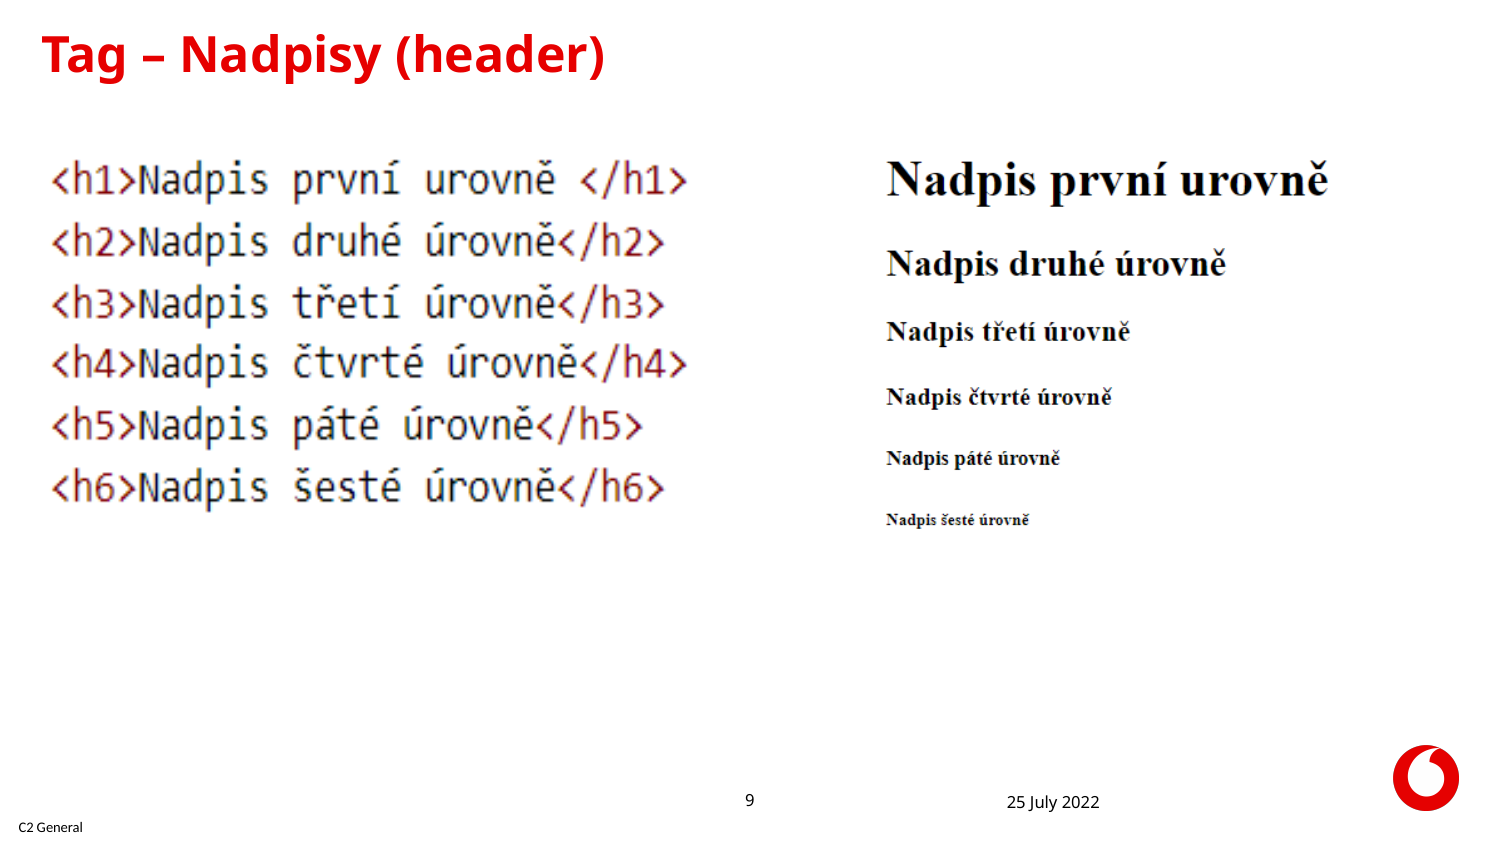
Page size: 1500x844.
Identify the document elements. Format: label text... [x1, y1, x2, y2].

picture [1393, 745, 1459, 811]
picture [874, 143, 1344, 554]
title Tag – Nadpisy (header) [40, 33, 1459, 144]
text_box 25 July 2022 [1006, 792, 1357, 813]
picture [28, 143, 737, 554]
slide_number 9 [739, 790, 761, 813]
